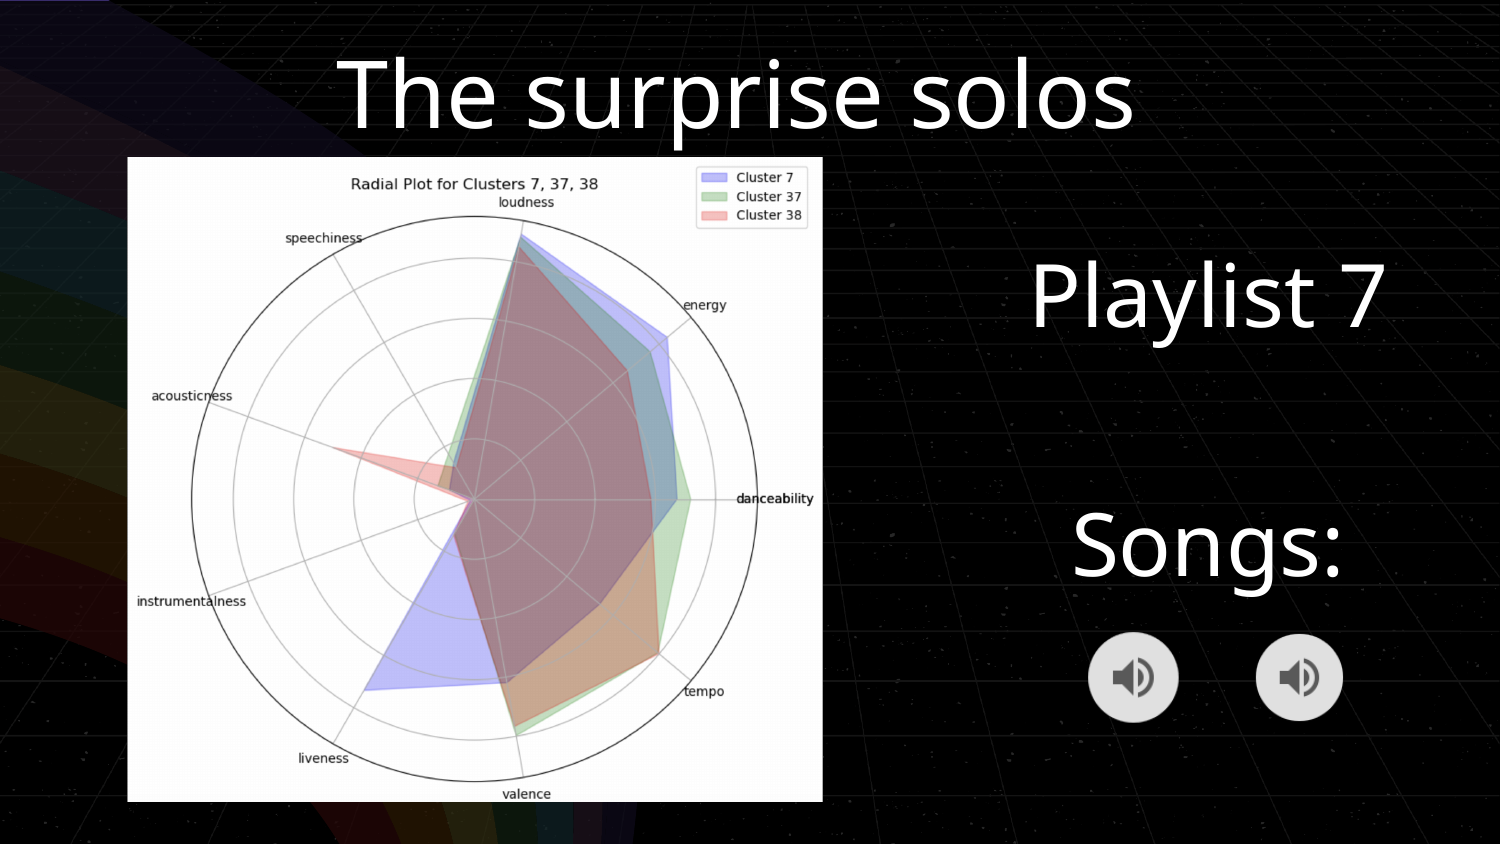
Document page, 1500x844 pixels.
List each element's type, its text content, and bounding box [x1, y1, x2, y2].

title Songs: [955, 474, 1461, 645]
title Playlist 7 [955, 225, 1461, 396]
picture [1247, 625, 1352, 730]
title The surprise solos [50, 19, 1424, 150]
picture [127, 157, 823, 802]
picture [1079, 623, 1188, 732]
